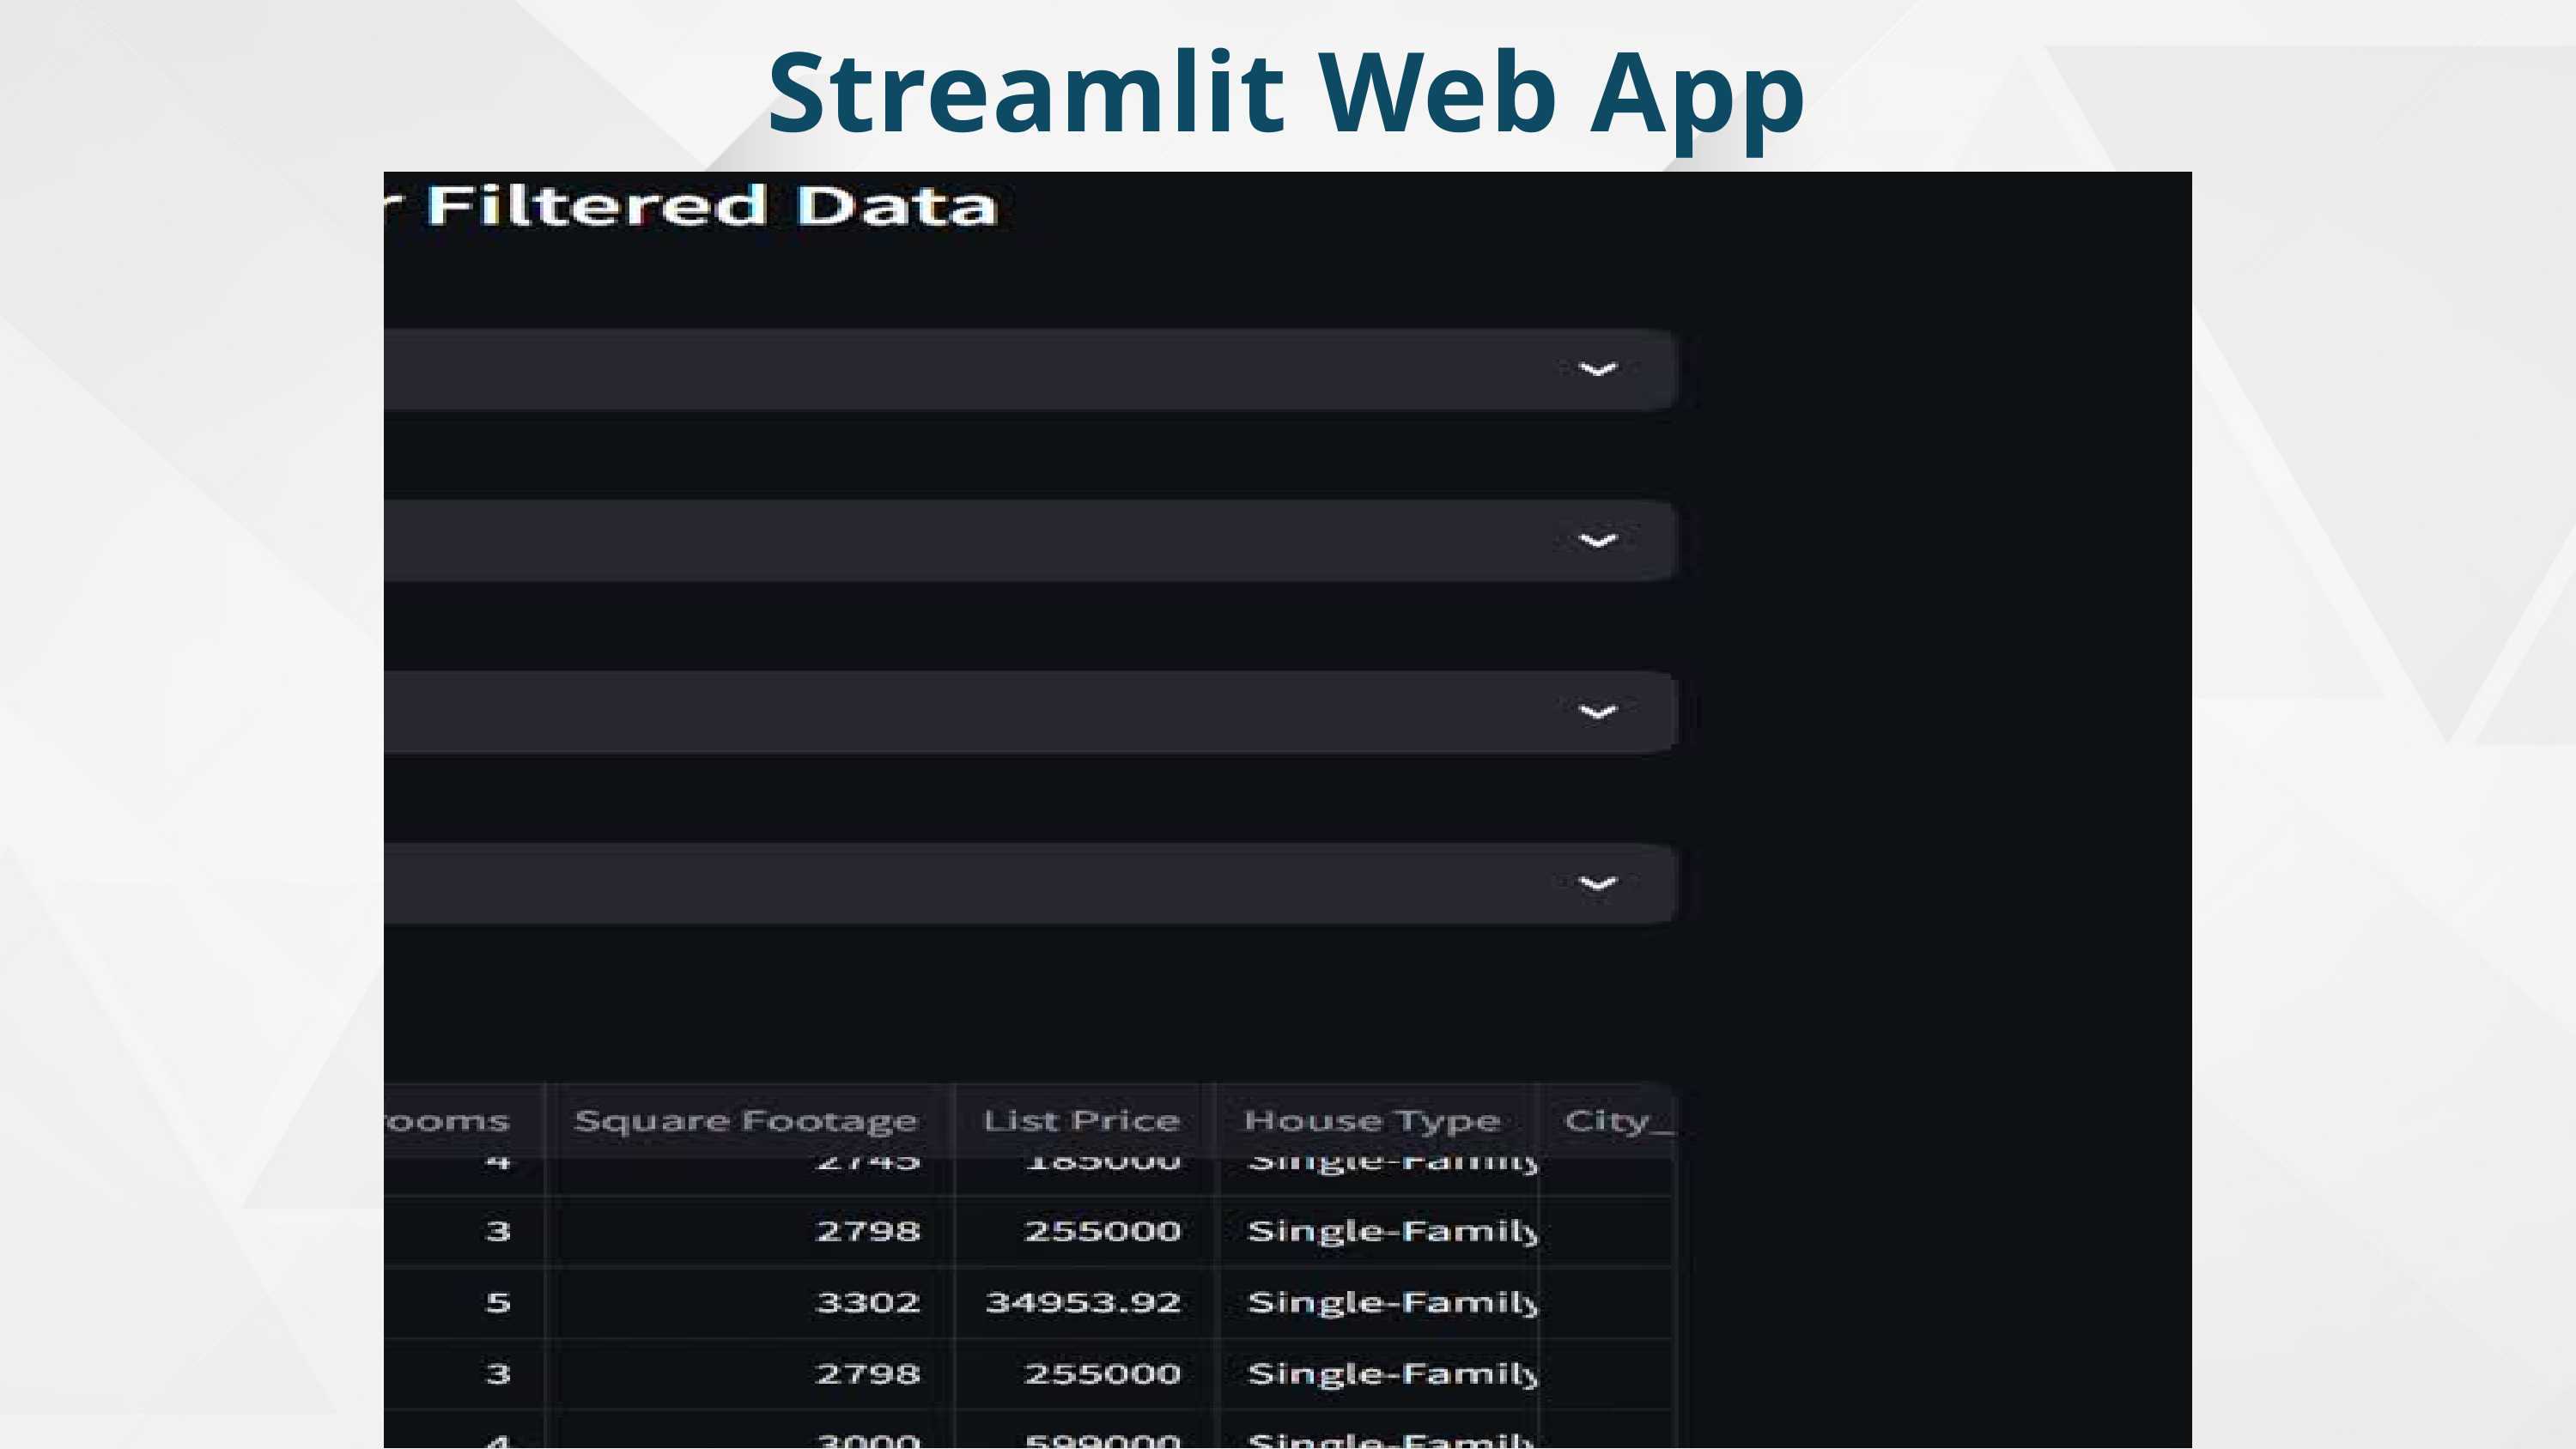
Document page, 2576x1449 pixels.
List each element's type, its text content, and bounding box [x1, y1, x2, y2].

text_box [0, 0, 2576, 1449]
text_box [383, 170, 2193, 1449]
text_box Streamlit Web App [728, 61, 1848, 155]
text_box [675, 74, 947, 169]
text_box [1633, 74, 1905, 169]
